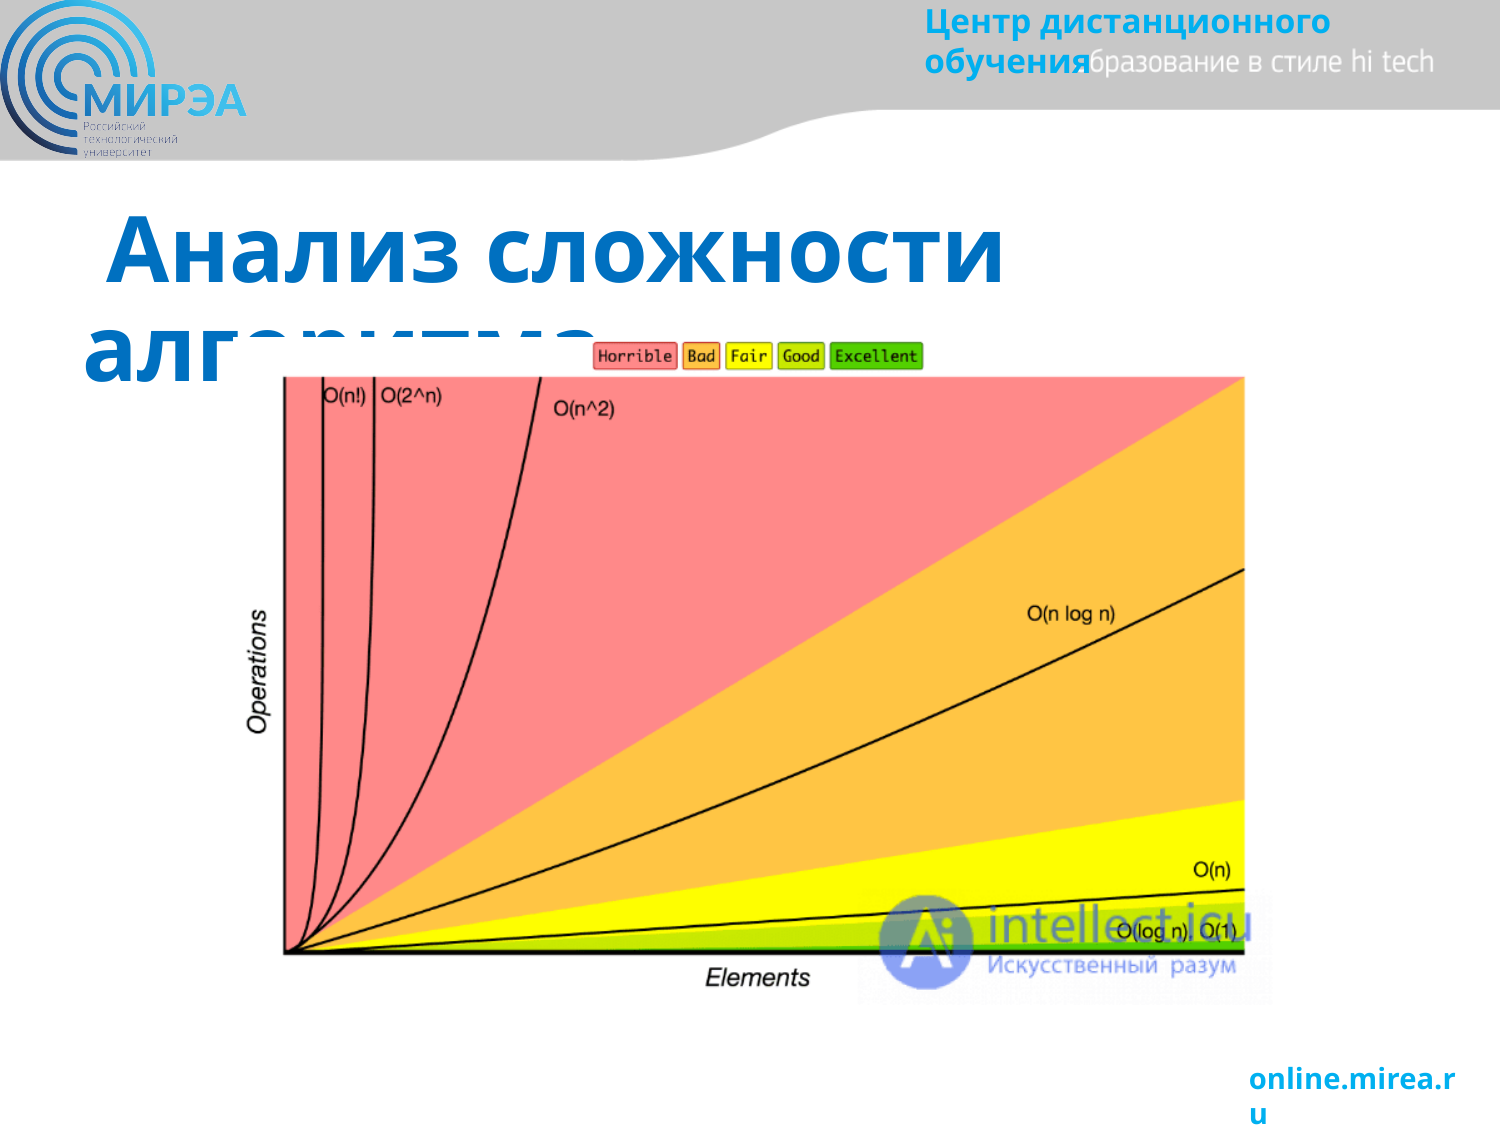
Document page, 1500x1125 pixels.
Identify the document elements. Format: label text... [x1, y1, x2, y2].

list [233, 337, 1274, 1005]
picture [0, 0, 247, 159]
title Анализ сложности алгоритма [67, 196, 1418, 384]
